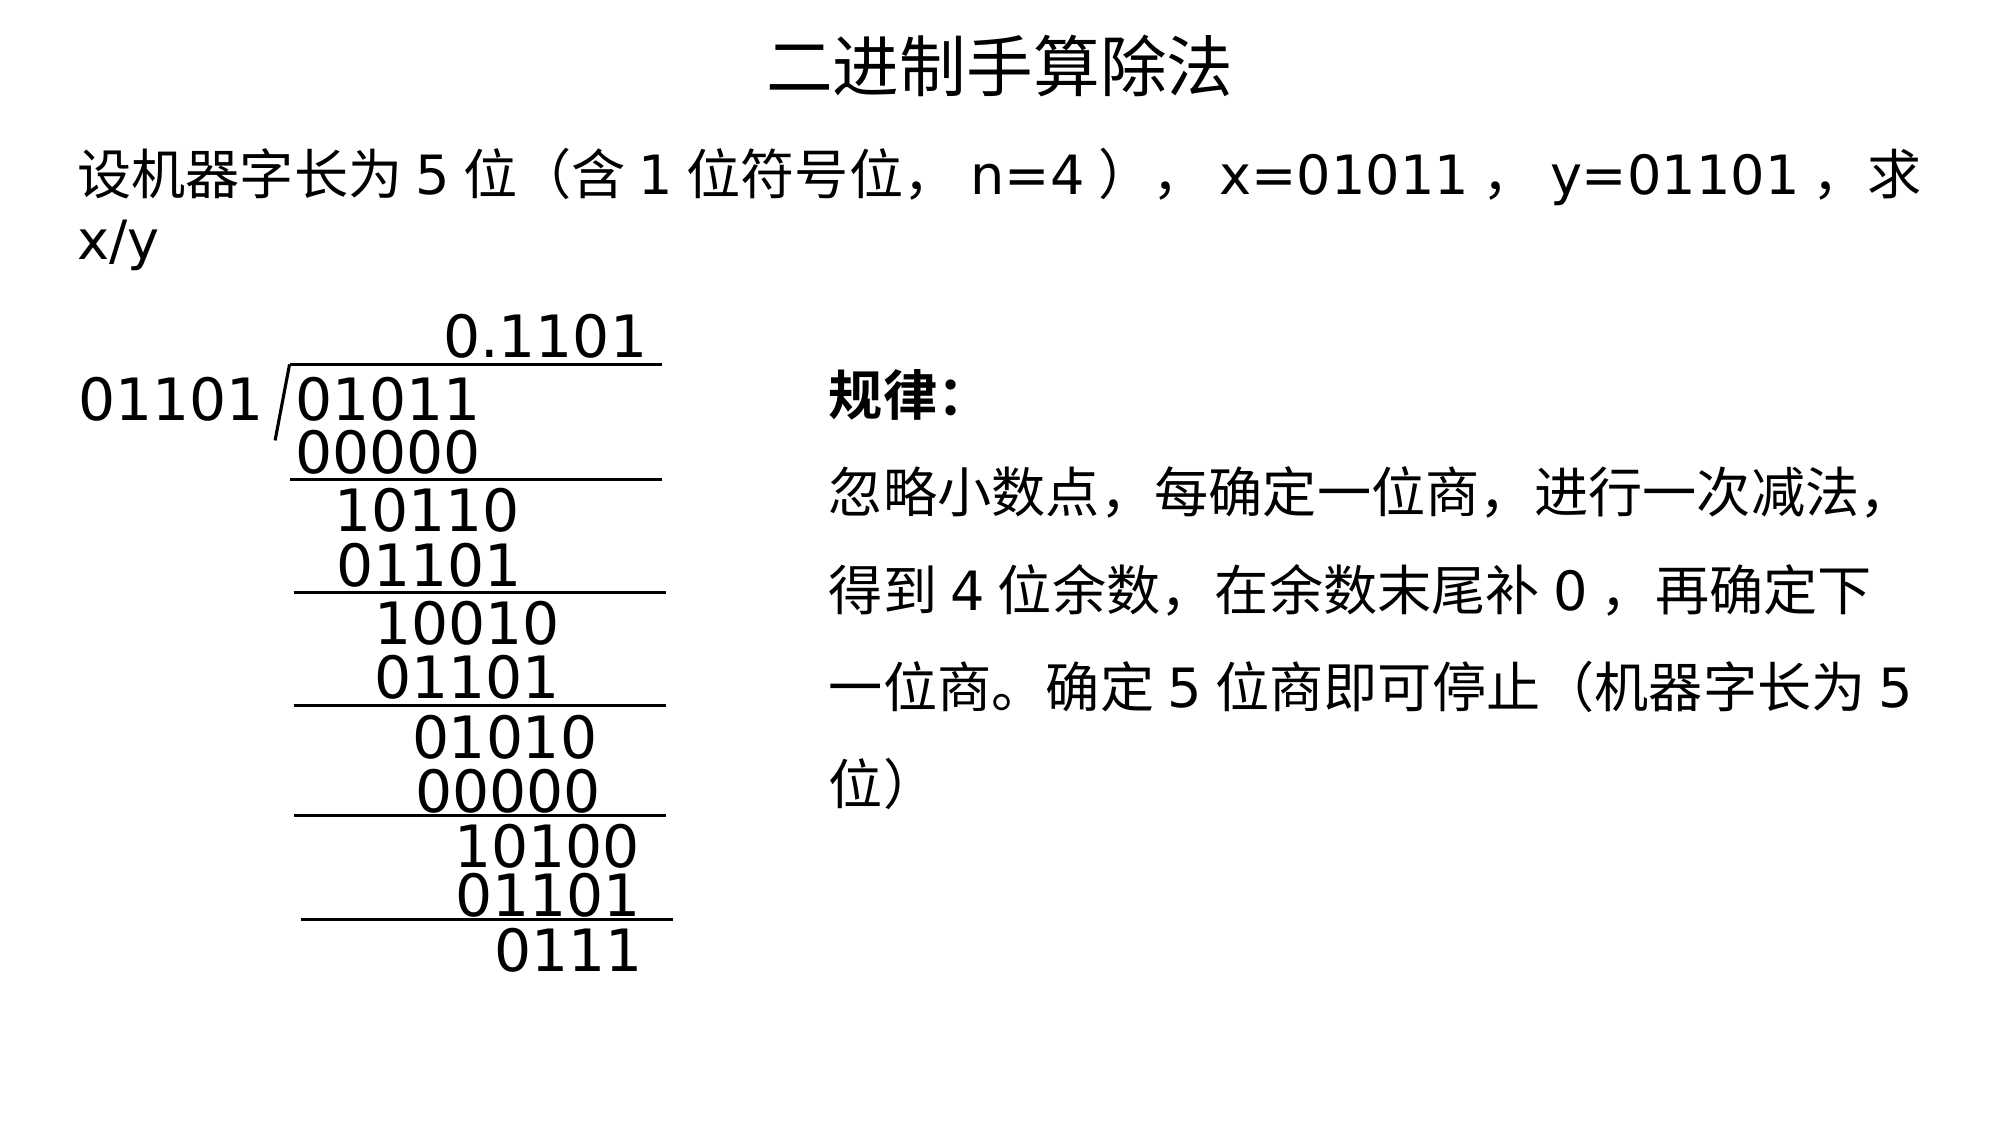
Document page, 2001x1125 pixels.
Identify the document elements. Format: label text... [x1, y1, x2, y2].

text_box 设机器字长为5位（含1位符号位，n=4），x=01011，y=01101，求x/y [62, 133, 1948, 278]
text_box 规律： 忽略小数点，每确定一位商，进行一次减法，得到4位余数，在余数末尾补0，再确定下一位商。确定5位商即可停止（机器字长为5位） [814, 321, 1938, 824]
text_box 10100 [292, 802, 655, 887]
text_box 01101 [284, 520, 537, 605]
text_box 01011 [290, 377, 496, 408]
text_box 10110 [282, 465, 535, 551]
text_box 01101 [286, 632, 575, 692]
text_box 0.1101 [243, 291, 662, 377]
text_box 00000 [289, 747, 616, 832]
text_box 0111 [294, 905, 658, 991]
text_box 10010 [286, 578, 575, 632]
text_box 01010 [286, 692, 613, 778]
text_box 01101 [64, 354, 275, 440]
text_box 01101 [293, 851, 656, 936]
text_box 00000 [280, 408, 496, 493]
text_box 二进制手算除法 [595, 17, 1405, 113]
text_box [275, 364, 290, 441]
